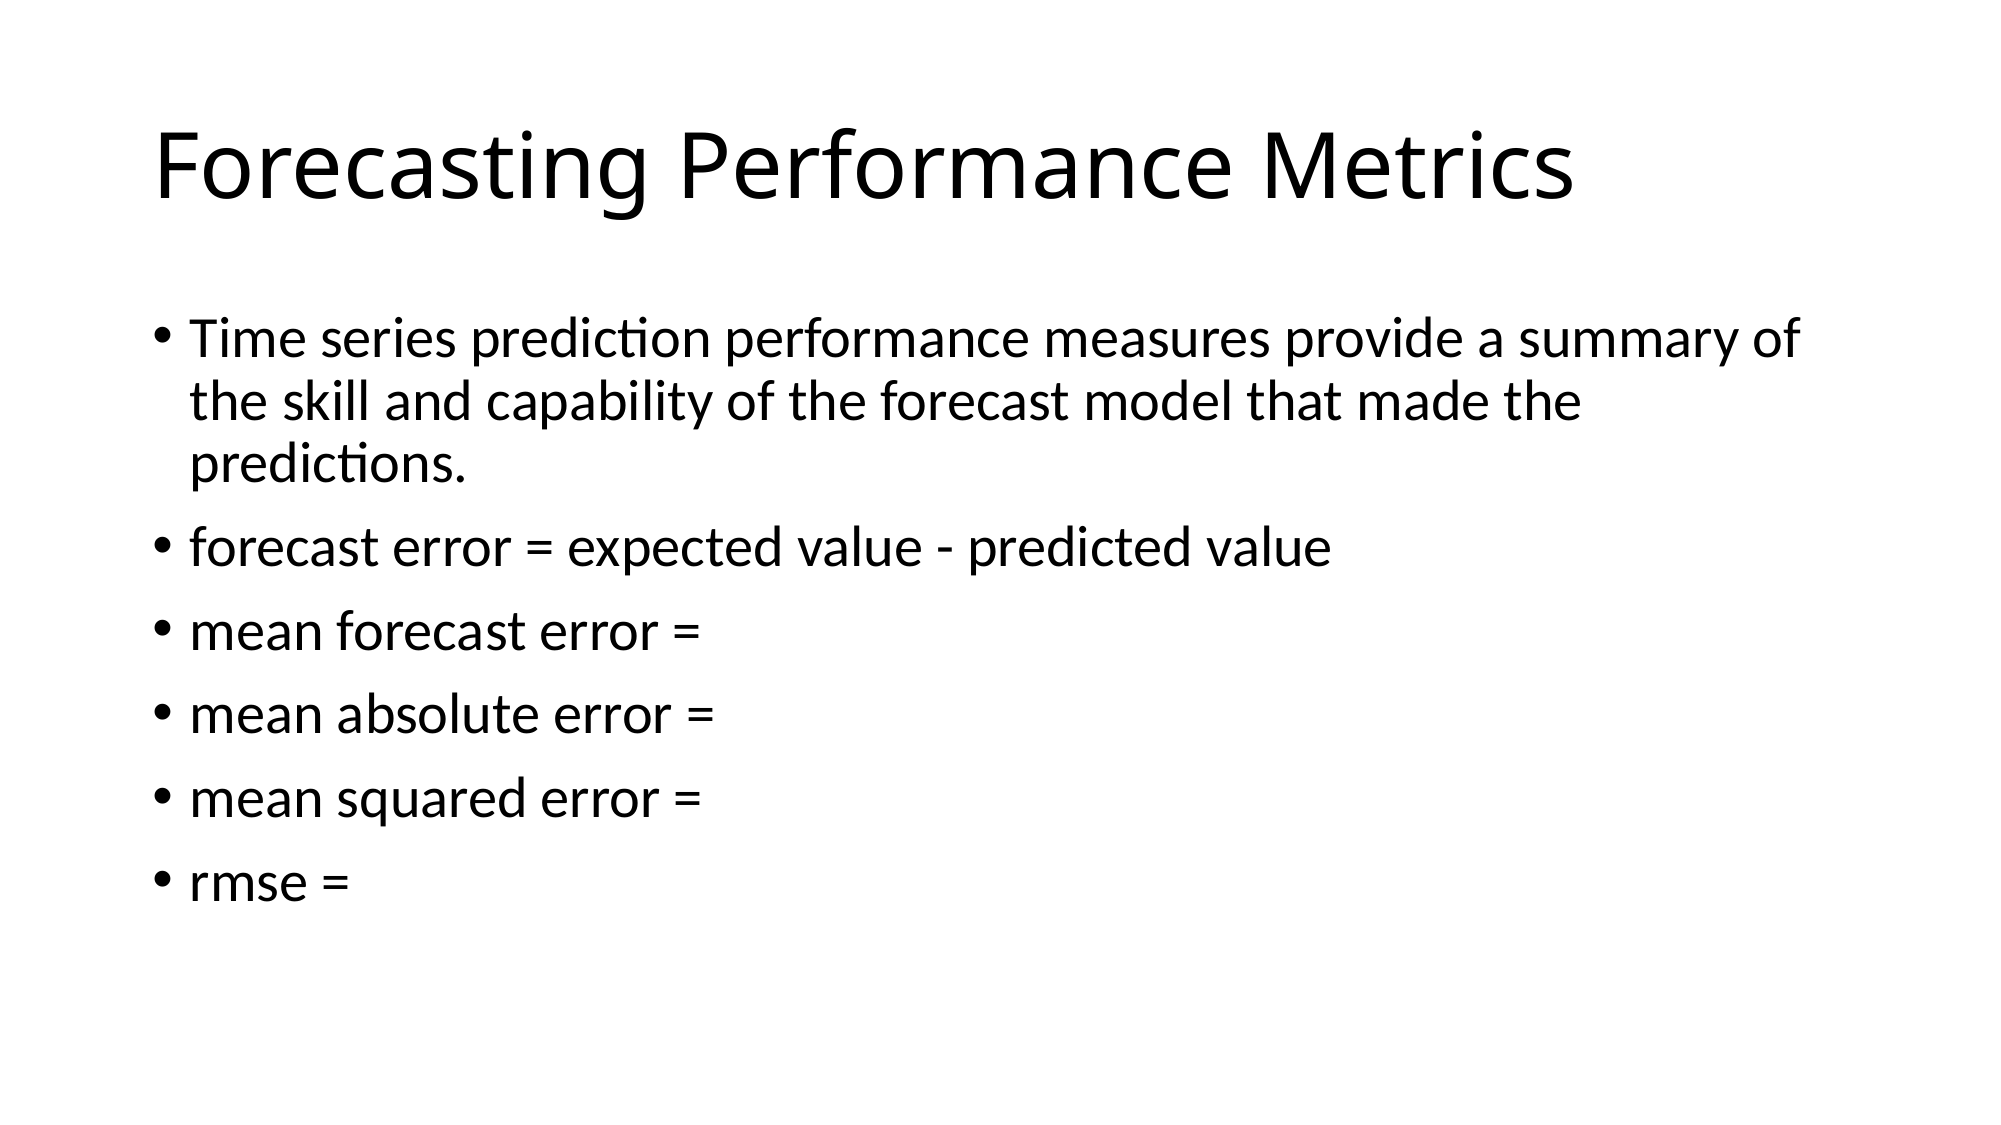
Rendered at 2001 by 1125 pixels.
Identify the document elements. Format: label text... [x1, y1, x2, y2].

title Forecasting Performance Metrics [137, 59, 1863, 278]
